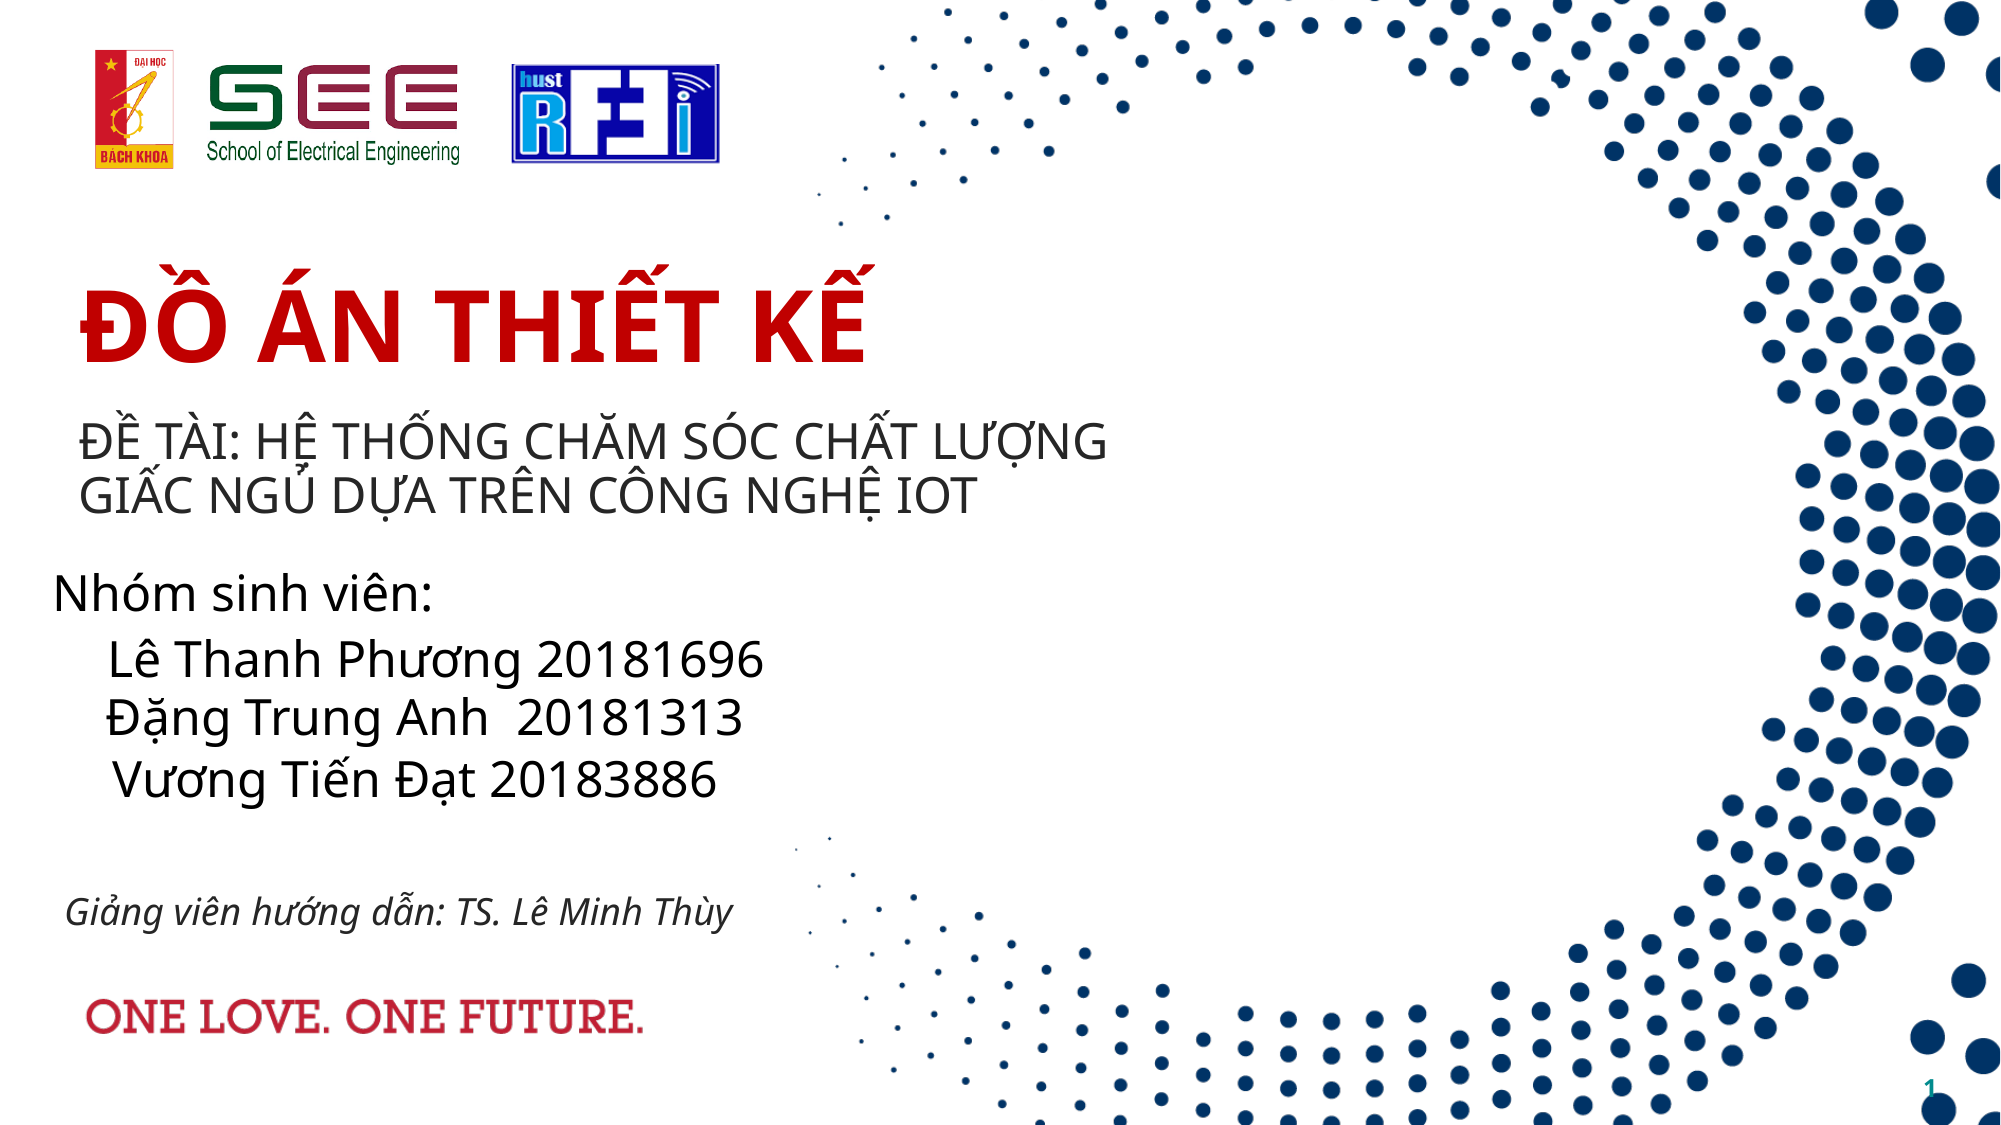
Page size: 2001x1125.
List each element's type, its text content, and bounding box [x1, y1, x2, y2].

text_box Lê Thanh Phương 20181696 [92, 620, 780, 696]
picture [0, 0, 2001, 1125]
slide_number 1 [1502, 1065, 1953, 1125]
text_box Nhóm sinh viên: [37, 553, 463, 629]
text_box ĐỒ ÁN THIẾT KẾ [63, 268, 1268, 408]
text_box Đặng Trung Anh 20181313 [90, 677, 760, 753]
text_box Giảng viên hướng dẫn: TS. Lê Minh Thùy [64, 851, 846, 934]
text_box ĐỀ TÀI: HỆ THỐNG CHĂM SÓC CHẤT LƯỢNG GIẤC NGỦ DỰA TRÊN CÔNG NGHỆ IOT [63, 409, 1212, 549]
text_box Vương Tiến Đạt 20183886 [98, 740, 733, 816]
